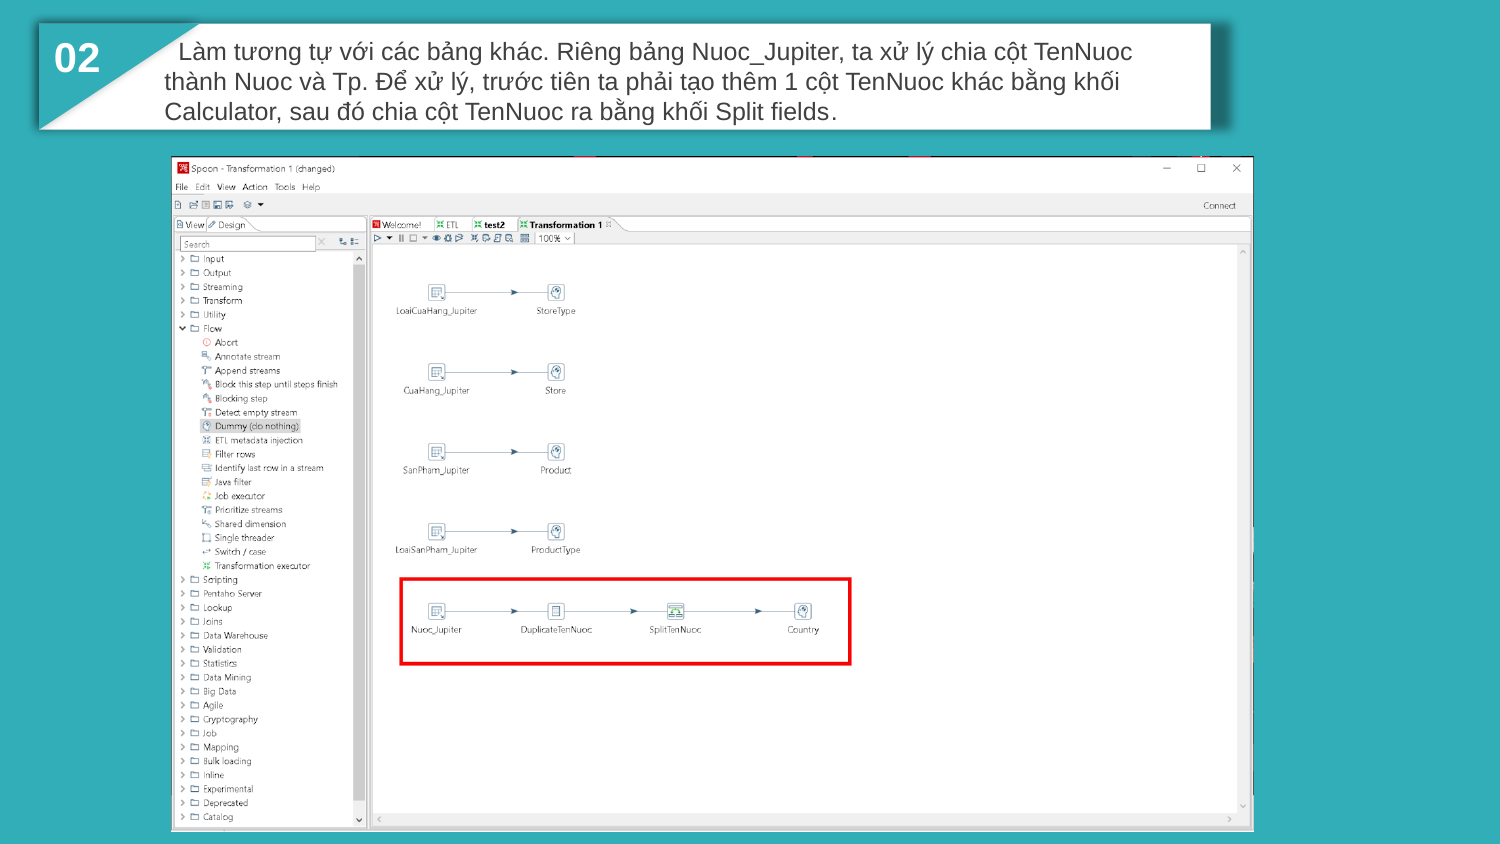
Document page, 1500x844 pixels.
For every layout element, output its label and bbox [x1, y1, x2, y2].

picture [170, 156, 1254, 833]
text_box [38, 23, 1211, 130]
